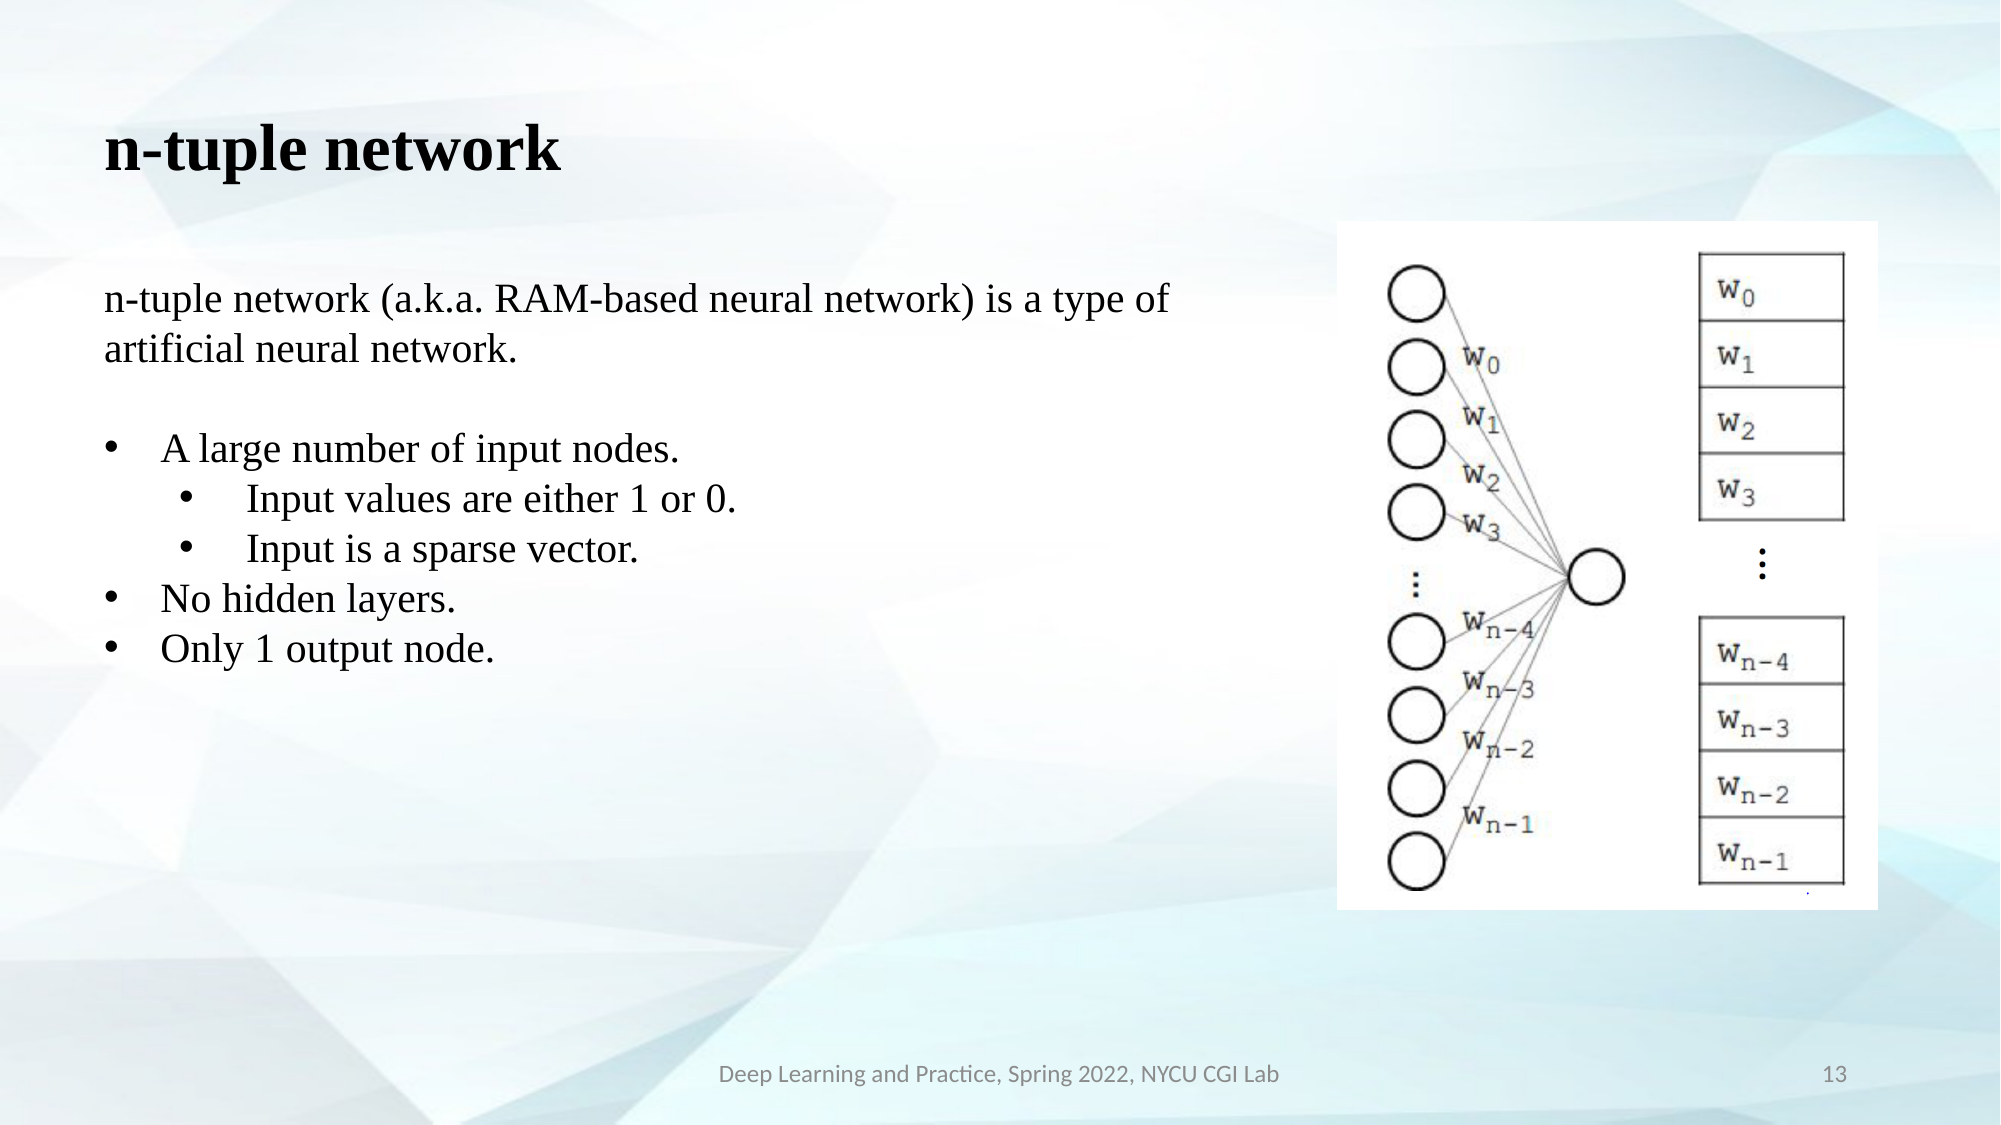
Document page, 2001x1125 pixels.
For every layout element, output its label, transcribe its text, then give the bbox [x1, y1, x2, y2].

picture [0, 0, 2001, 1125]
title n-tuple network [89, 75, 1815, 222]
slide_number 13 [1412, 1042, 1863, 1103]
footer Deep Learning and Practice, Spring 2022, NYCU CGI Lab [662, 1042, 1338, 1103]
text_box n-tuple network (a.k.a. RAM-based neural network) is a type of artificial neural network. A large number of input nodes. Input values are either 1 or 0. Input is a sparse vector. No hidden layers. Only 1 output node. [89, 263, 1259, 679]
